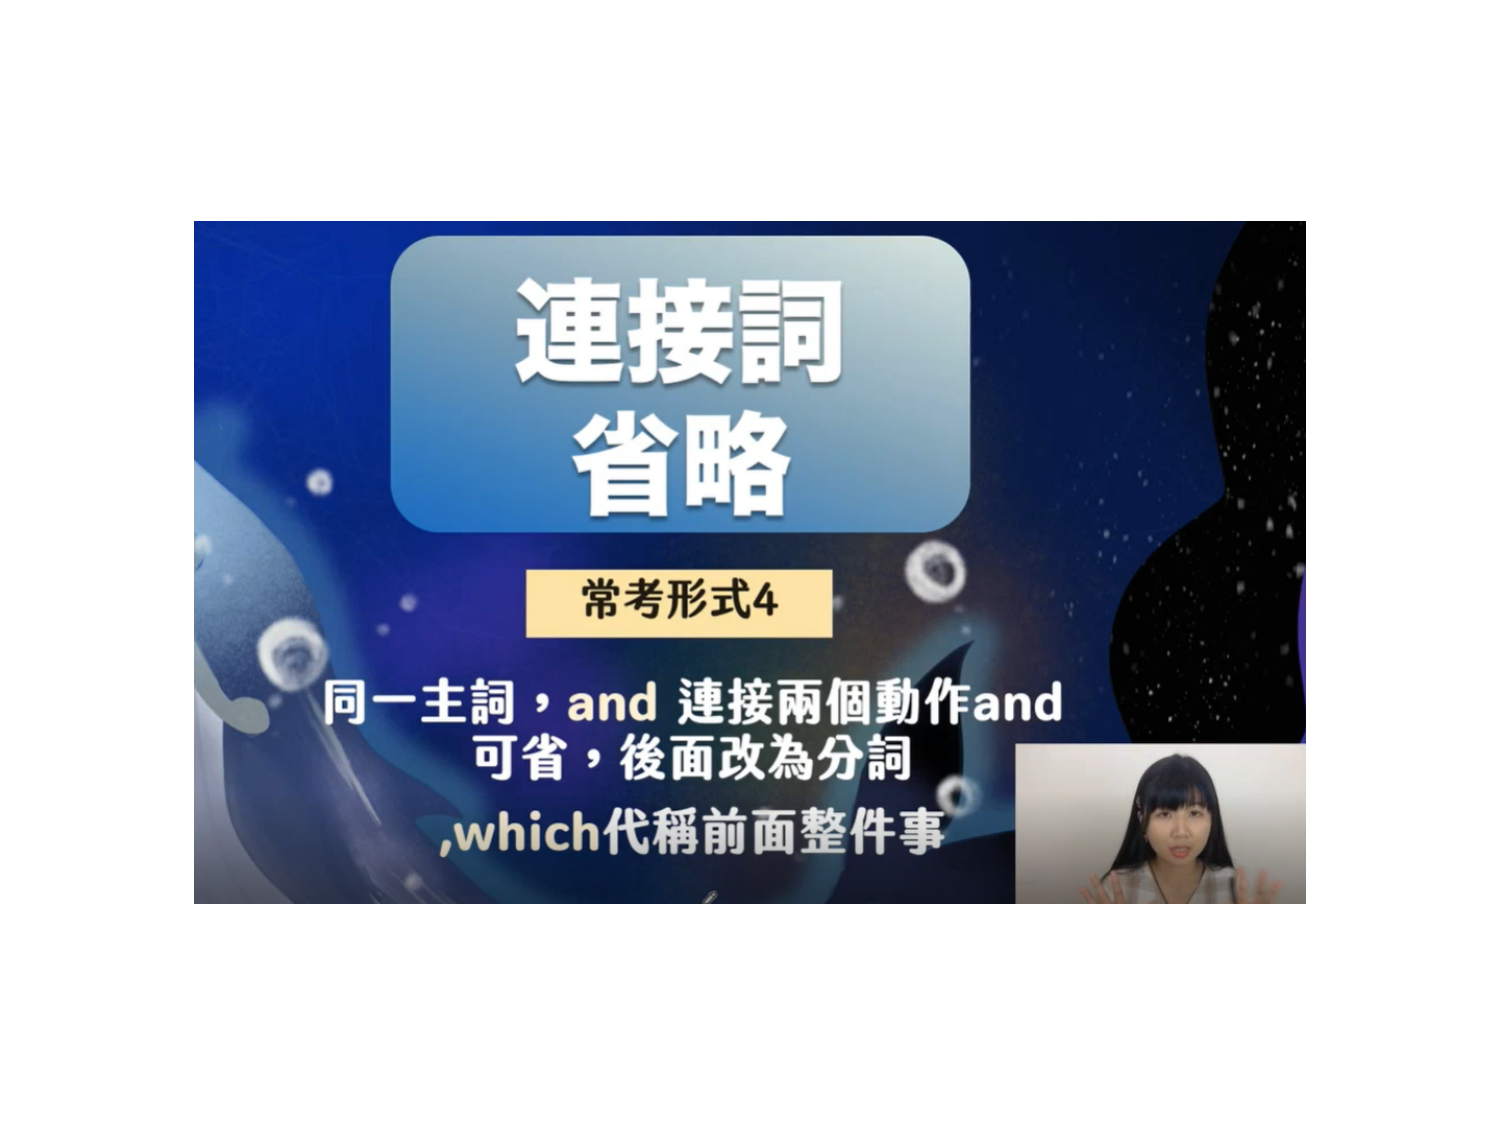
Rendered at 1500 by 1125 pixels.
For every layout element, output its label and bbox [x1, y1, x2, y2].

picture [194, 221, 1306, 904]
